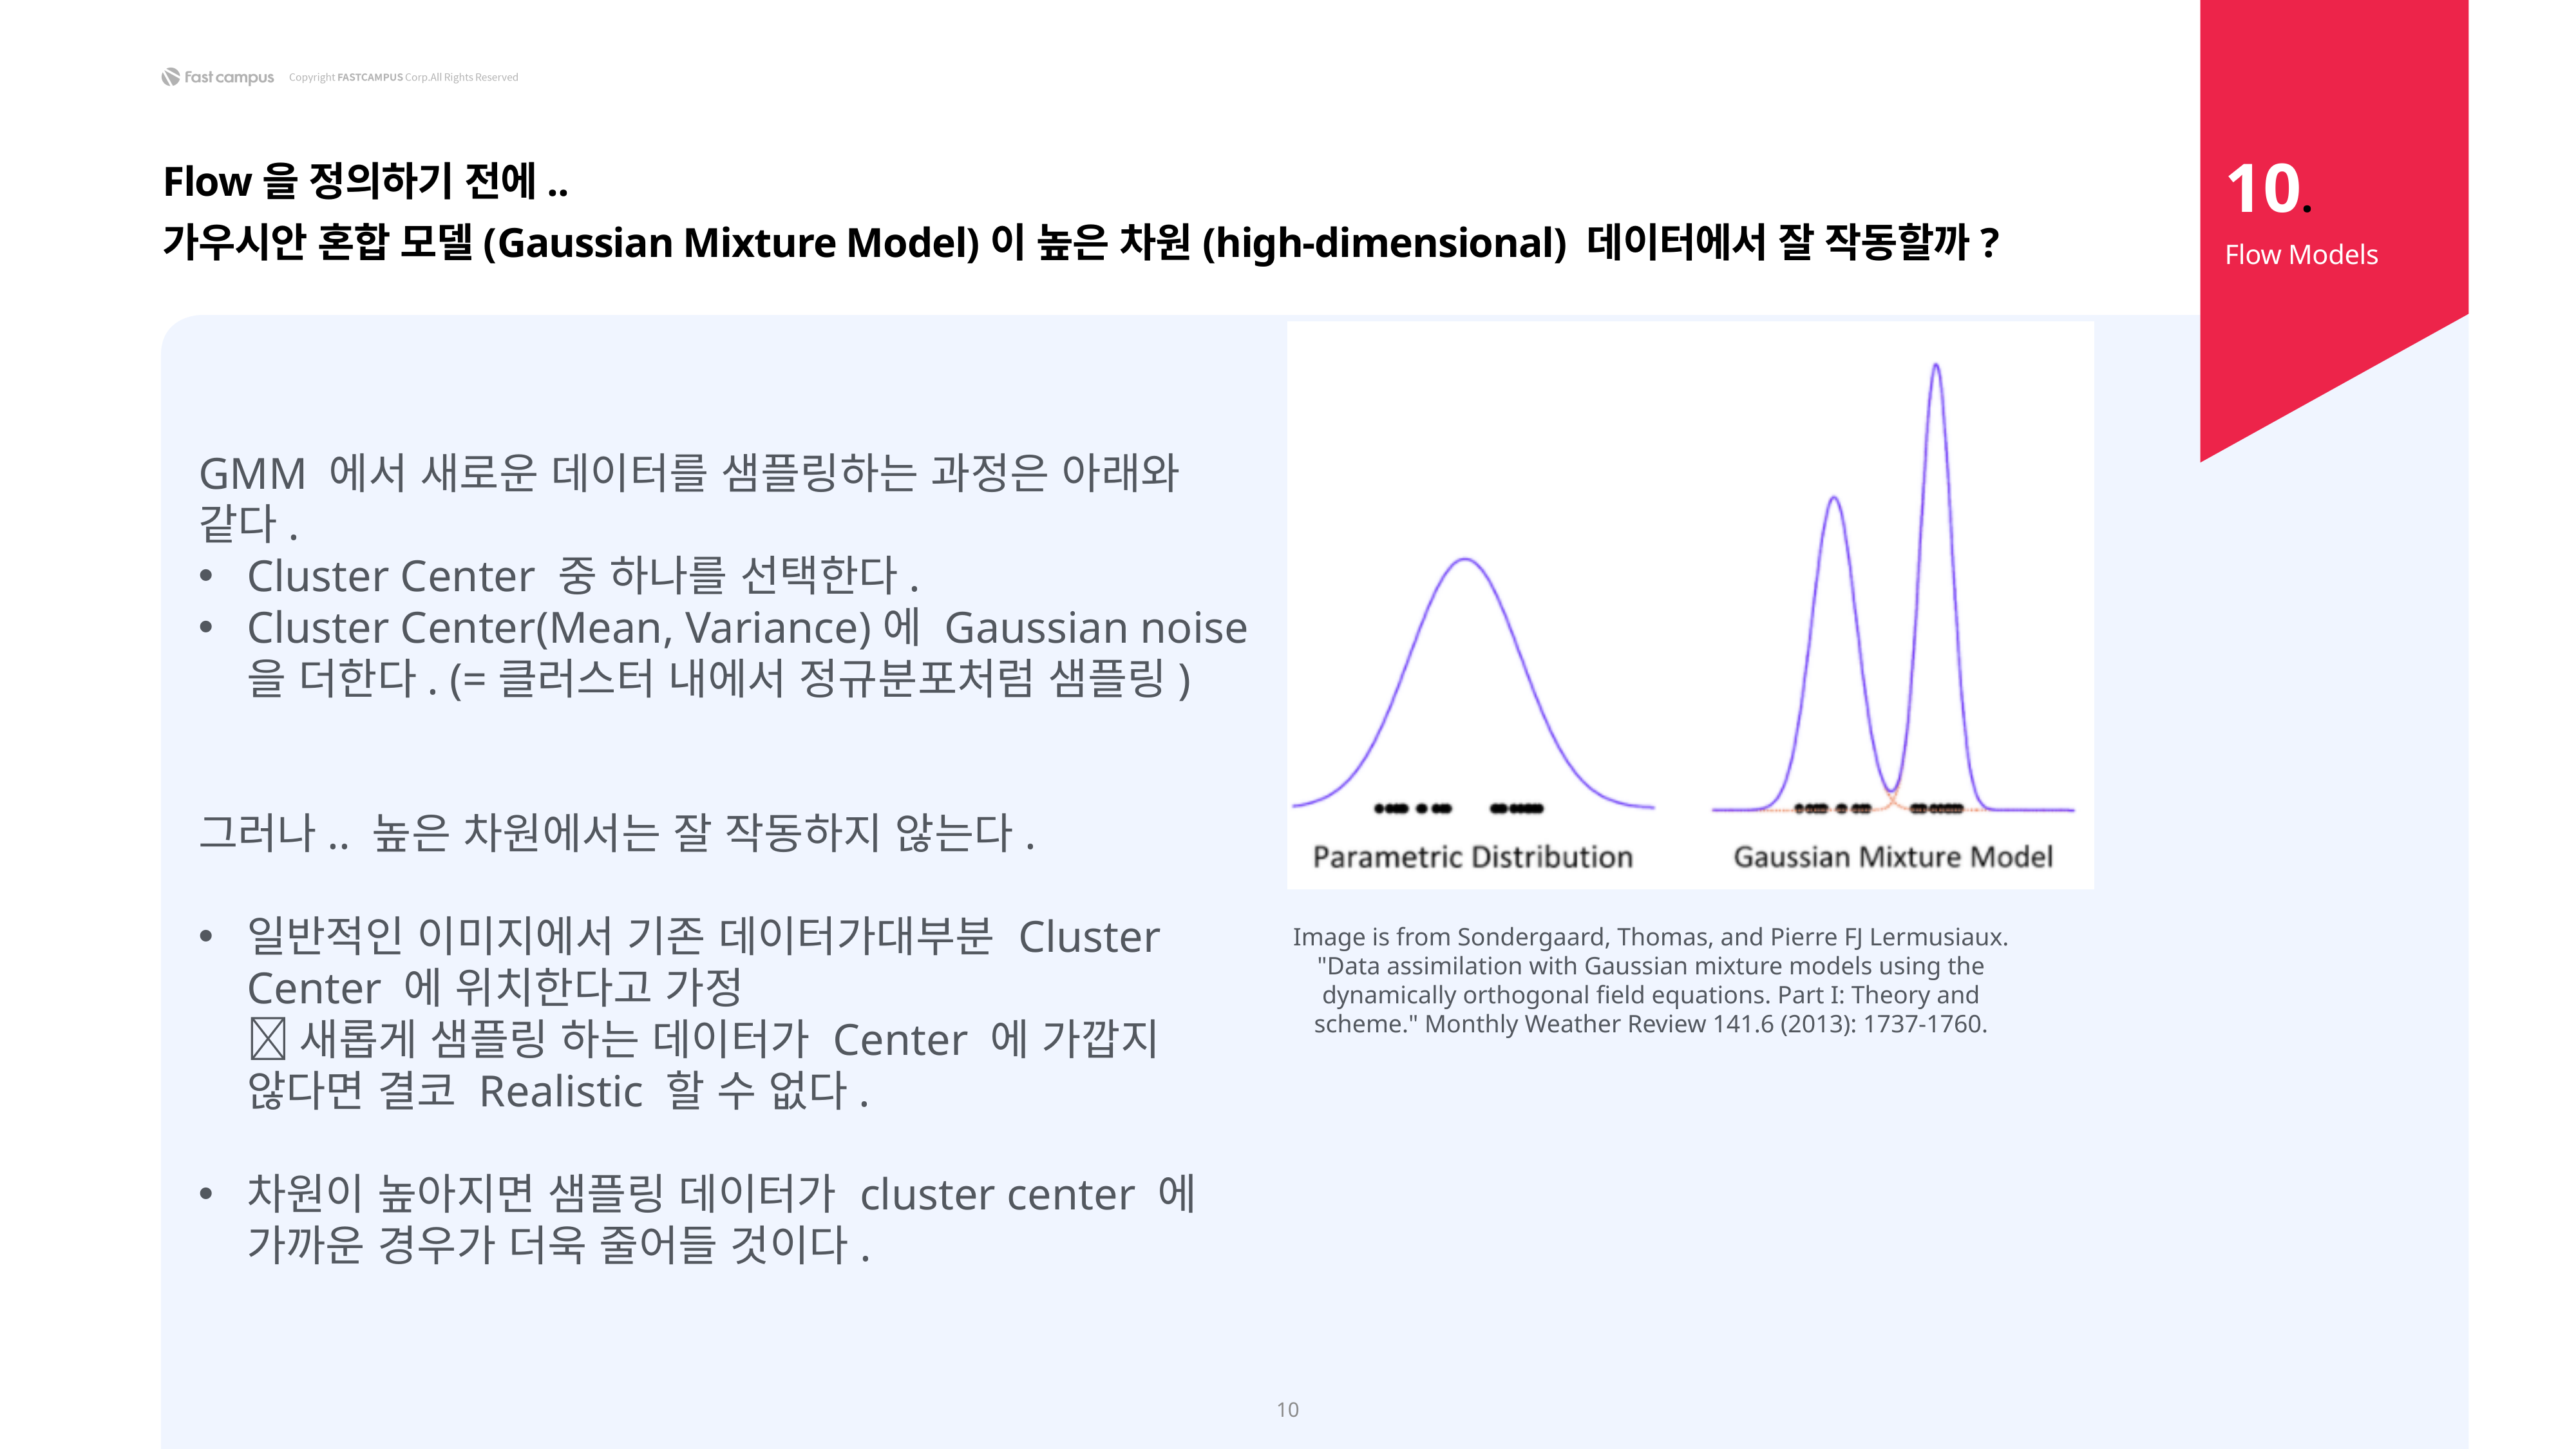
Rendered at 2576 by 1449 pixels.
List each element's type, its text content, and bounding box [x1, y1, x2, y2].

text_box Flow Models [2200, 232, 2469, 314]
picture [0, 0, 2576, 1449]
text_box GMM 에서 새로운 데이터를 샘플링하는 과정은 아래와 같다. Cluster Center 중 하나를 선택한다. Cluster Center(Mean, Variance)에 Gaussian noise을 더한다. (=클러스터 내에서 정규분포처럼 샘플링) 그러나.. 높은 차원에서는 잘 작동하지 않는다. 일반적인 이미지에서 기존 데이터가대부분 Cluster Center 에 위치한다고 가정  새롭게 샘플링 하는 데이터가 Center 에 가깝지 않다면 결코 Realistic 할 수 없다. 차원이 높아지면 샘플링 데이터가 cluster center 에 가까운 경우가 더욱 줄어들 것이다. [189, 441, 1264, 1275]
text_box Image is from Sondergaard, Thomas, and Pierre FJ Lermusiaux. "Data assimilation with Gaussian mixture models using the dynamically orthogonal field equations. Part I: Theory and scheme." Monthly Weather Review 141.6 (2013): 1737-1760. [1264, 916, 2040, 1042]
text_box 10. [2200, 148, 2469, 232]
text_box Flow을 정의하기 전에.. 가우시안 혼합 모델(Gaussian Mixture Model)이 높은 차원(high-dimensional) 데이터에서 잘 작동할까? [160, 154, 2146, 267]
slide_number 10 [998, 1372, 1578, 1449]
